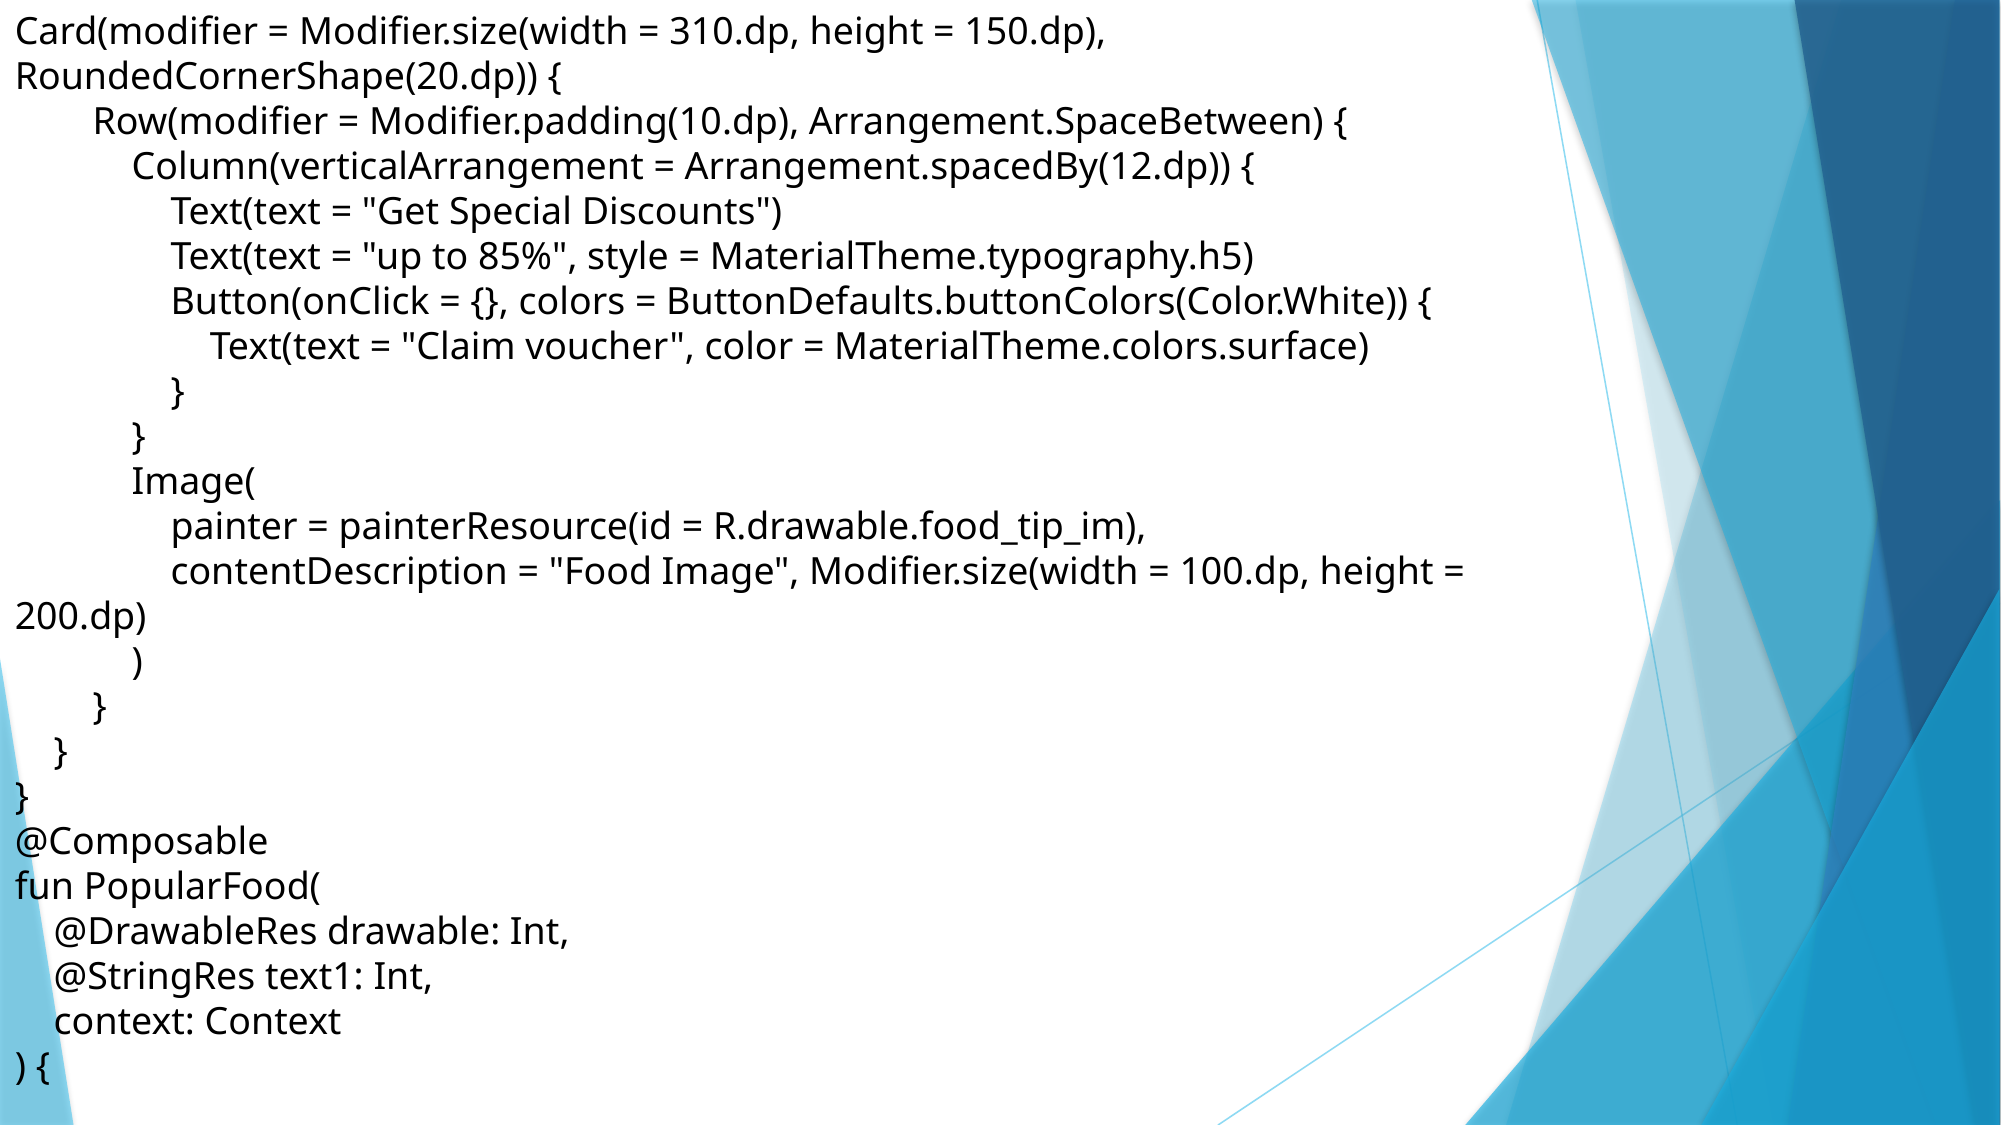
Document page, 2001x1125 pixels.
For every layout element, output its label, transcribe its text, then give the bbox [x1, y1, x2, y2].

text_box Card(modifier = Modifier.size(width = 310.dp, height = 150.dp), RoundedCornerShape(20.dp)) { Row(modifier = Modifier.padding(10.dp), Arrangement.SpaceBetween) { Column(verticalArrangement = Arrangement.spacedBy(12.dp)) { Text(text = "Get Special Discounts") Text(text = "up to 85%", style = MaterialTheme.typography.h5) Button(onClick = {}, colors = ButtonDefaults.buttonColors(Color.White)) { Text(text = "Claim voucher", color = MaterialTheme.colors.surface) } } Image( painter = painterResource(id = R.drawable.food_tip_im), contentDescription = "Food Image", Modifier.size(width = 100.dp, height = 200.dp) ) } } } @Composable fun PopularFood( @DrawableRes drawable: Int, @StringRes text1: Int, context: Context ) { [0, 0, 1500, 1095]
